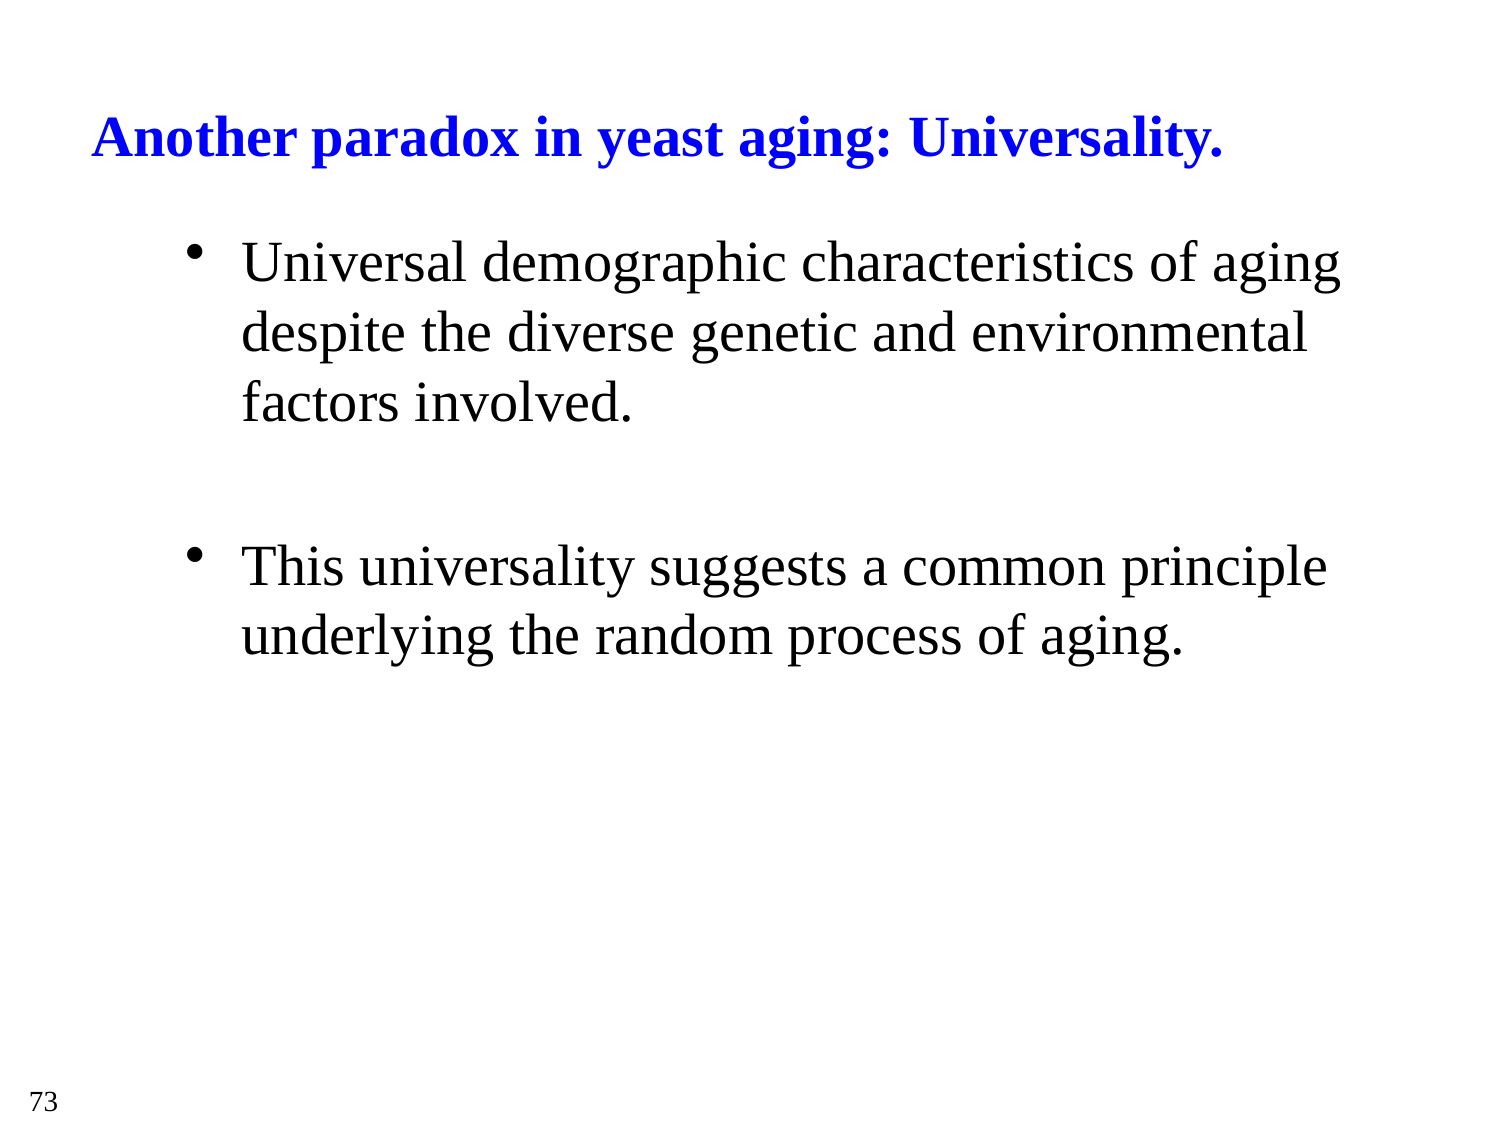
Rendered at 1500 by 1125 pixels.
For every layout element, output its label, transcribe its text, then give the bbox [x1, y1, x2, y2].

title Another paradox in yeast aging: Universality. [76, 39, 1352, 228]
list Universal demographic characteristics of aging despite the diverse genetic and environmental factors involved. This universality suggests a common principle underlying the random process of aging. [170, 215, 1450, 759]
